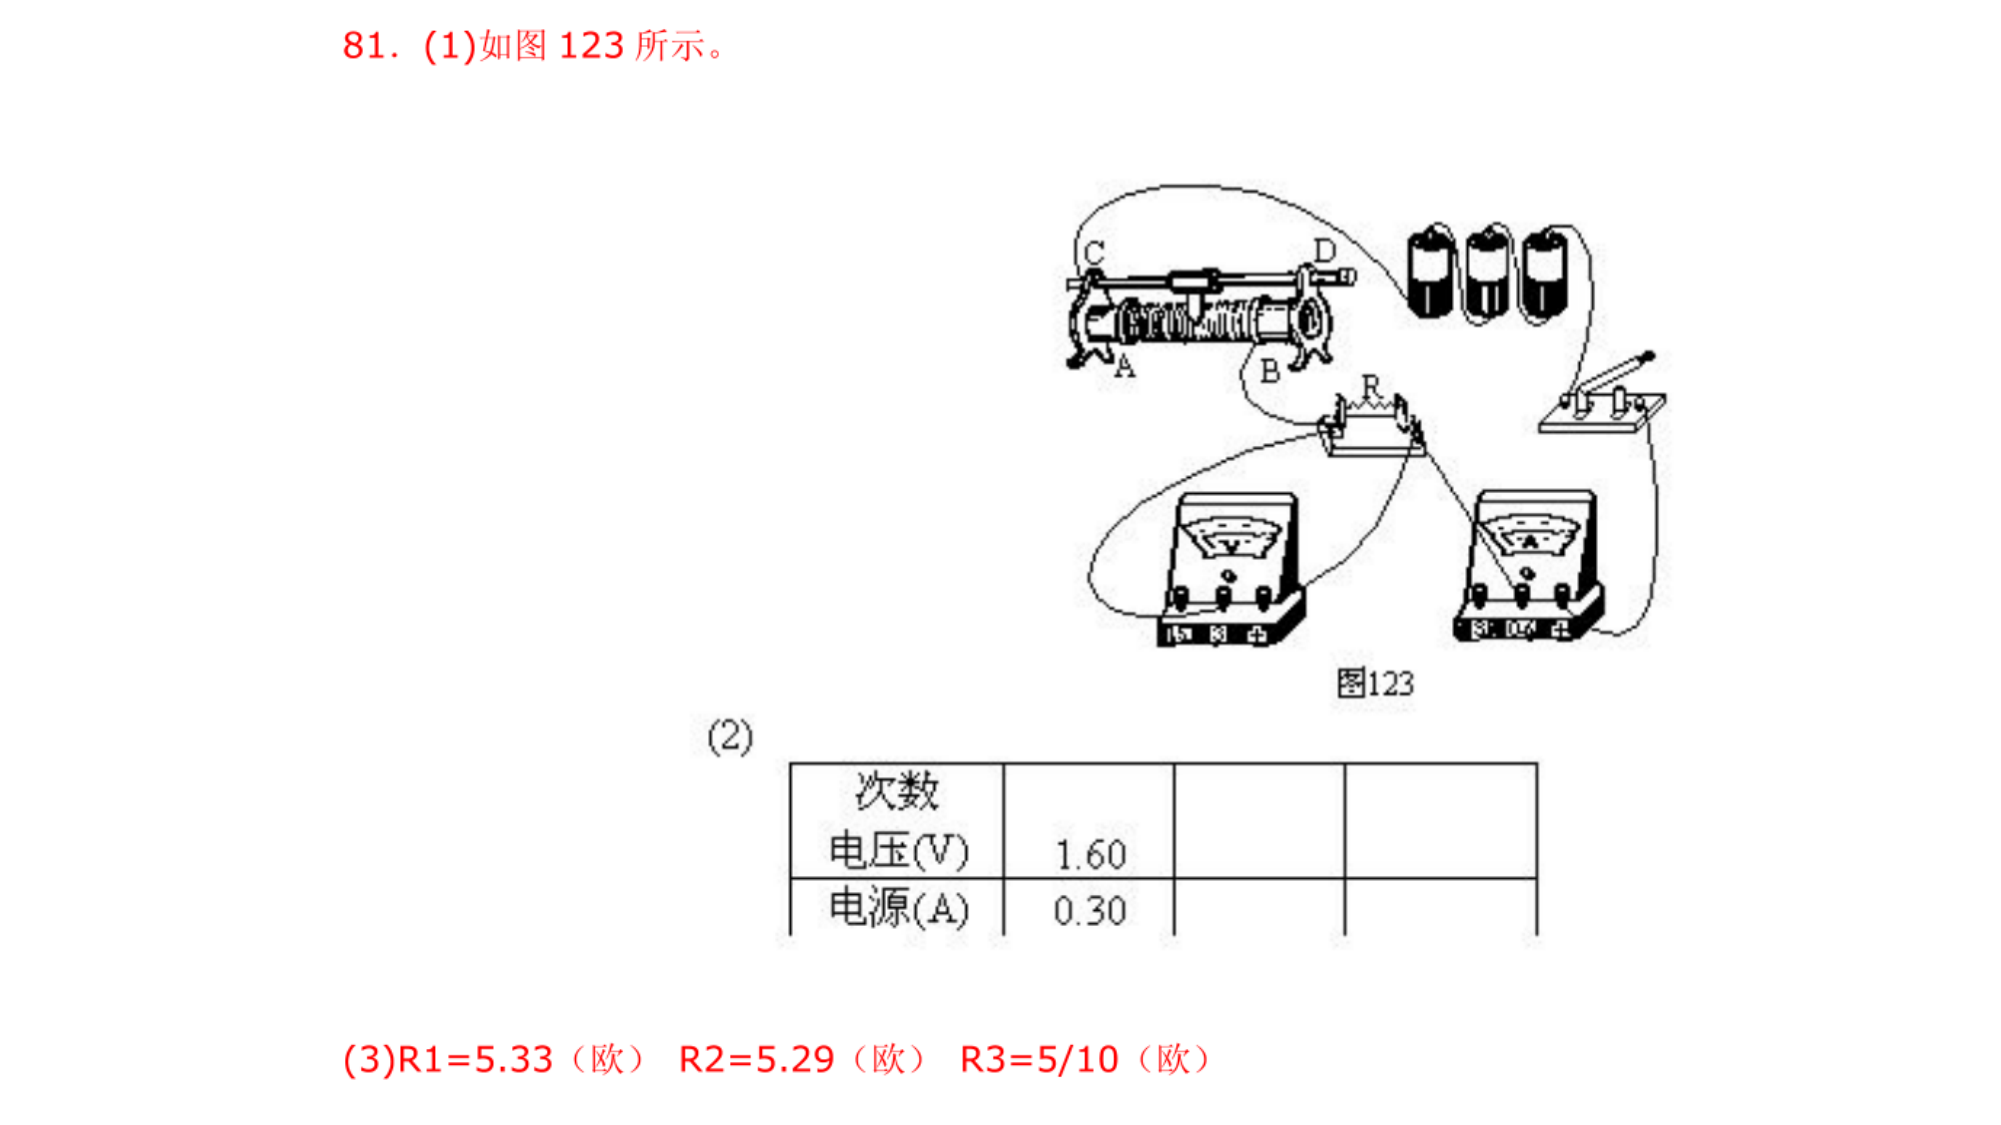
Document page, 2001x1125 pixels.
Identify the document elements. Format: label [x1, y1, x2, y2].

picture [283, 0, 1717, 1125]
